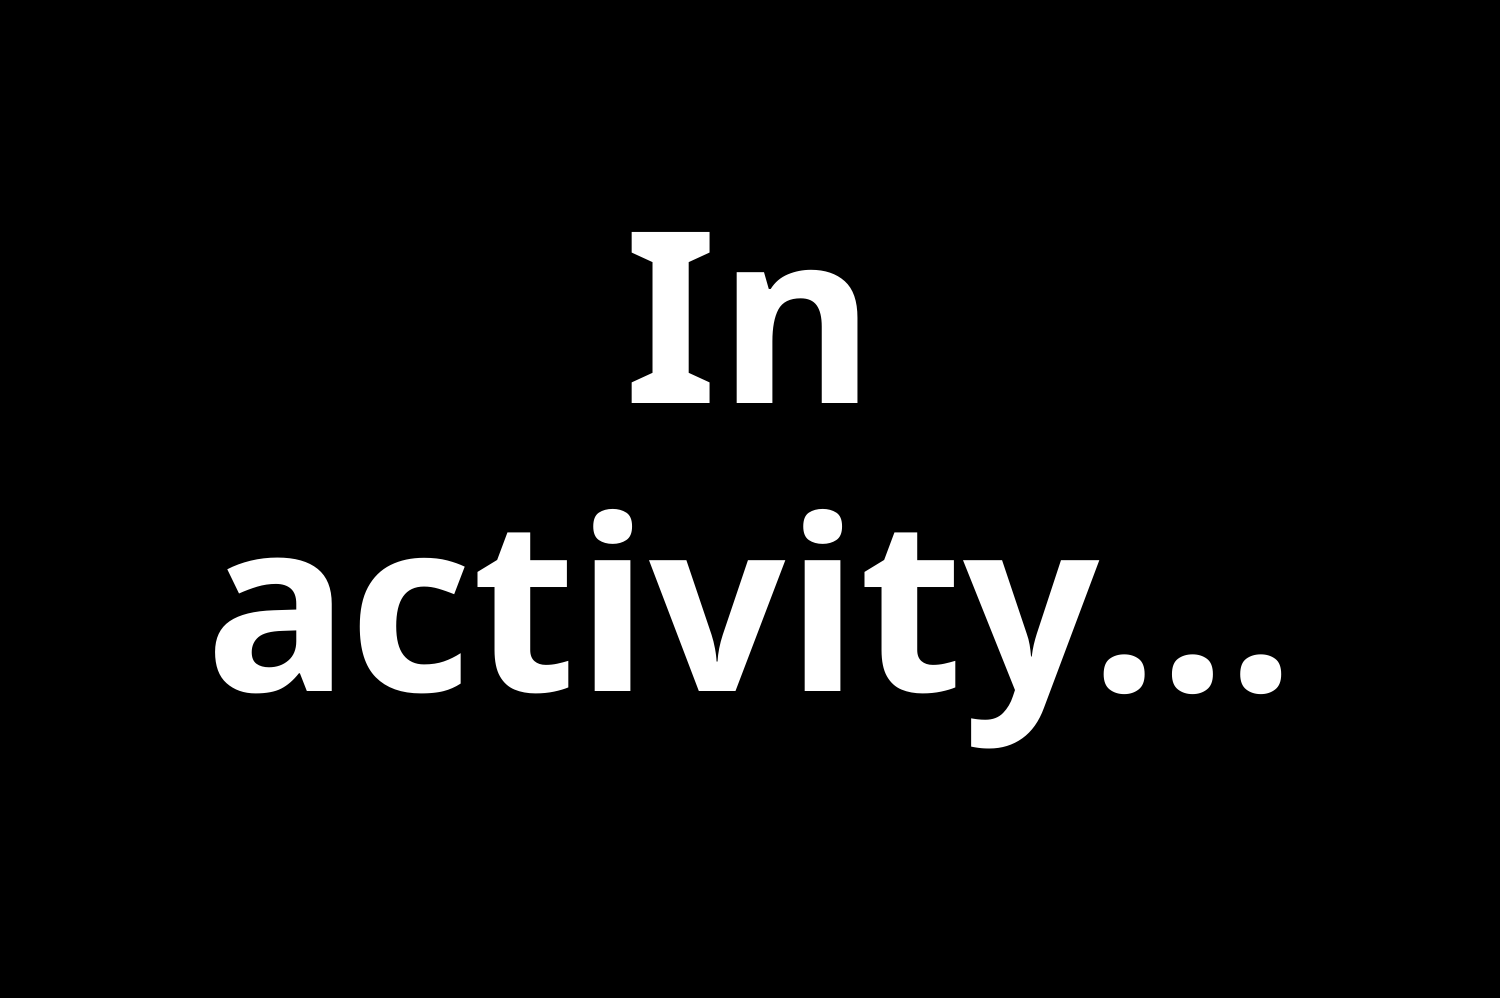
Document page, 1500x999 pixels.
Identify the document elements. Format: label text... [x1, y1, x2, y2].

title In activity… [112, 286, 1388, 618]
